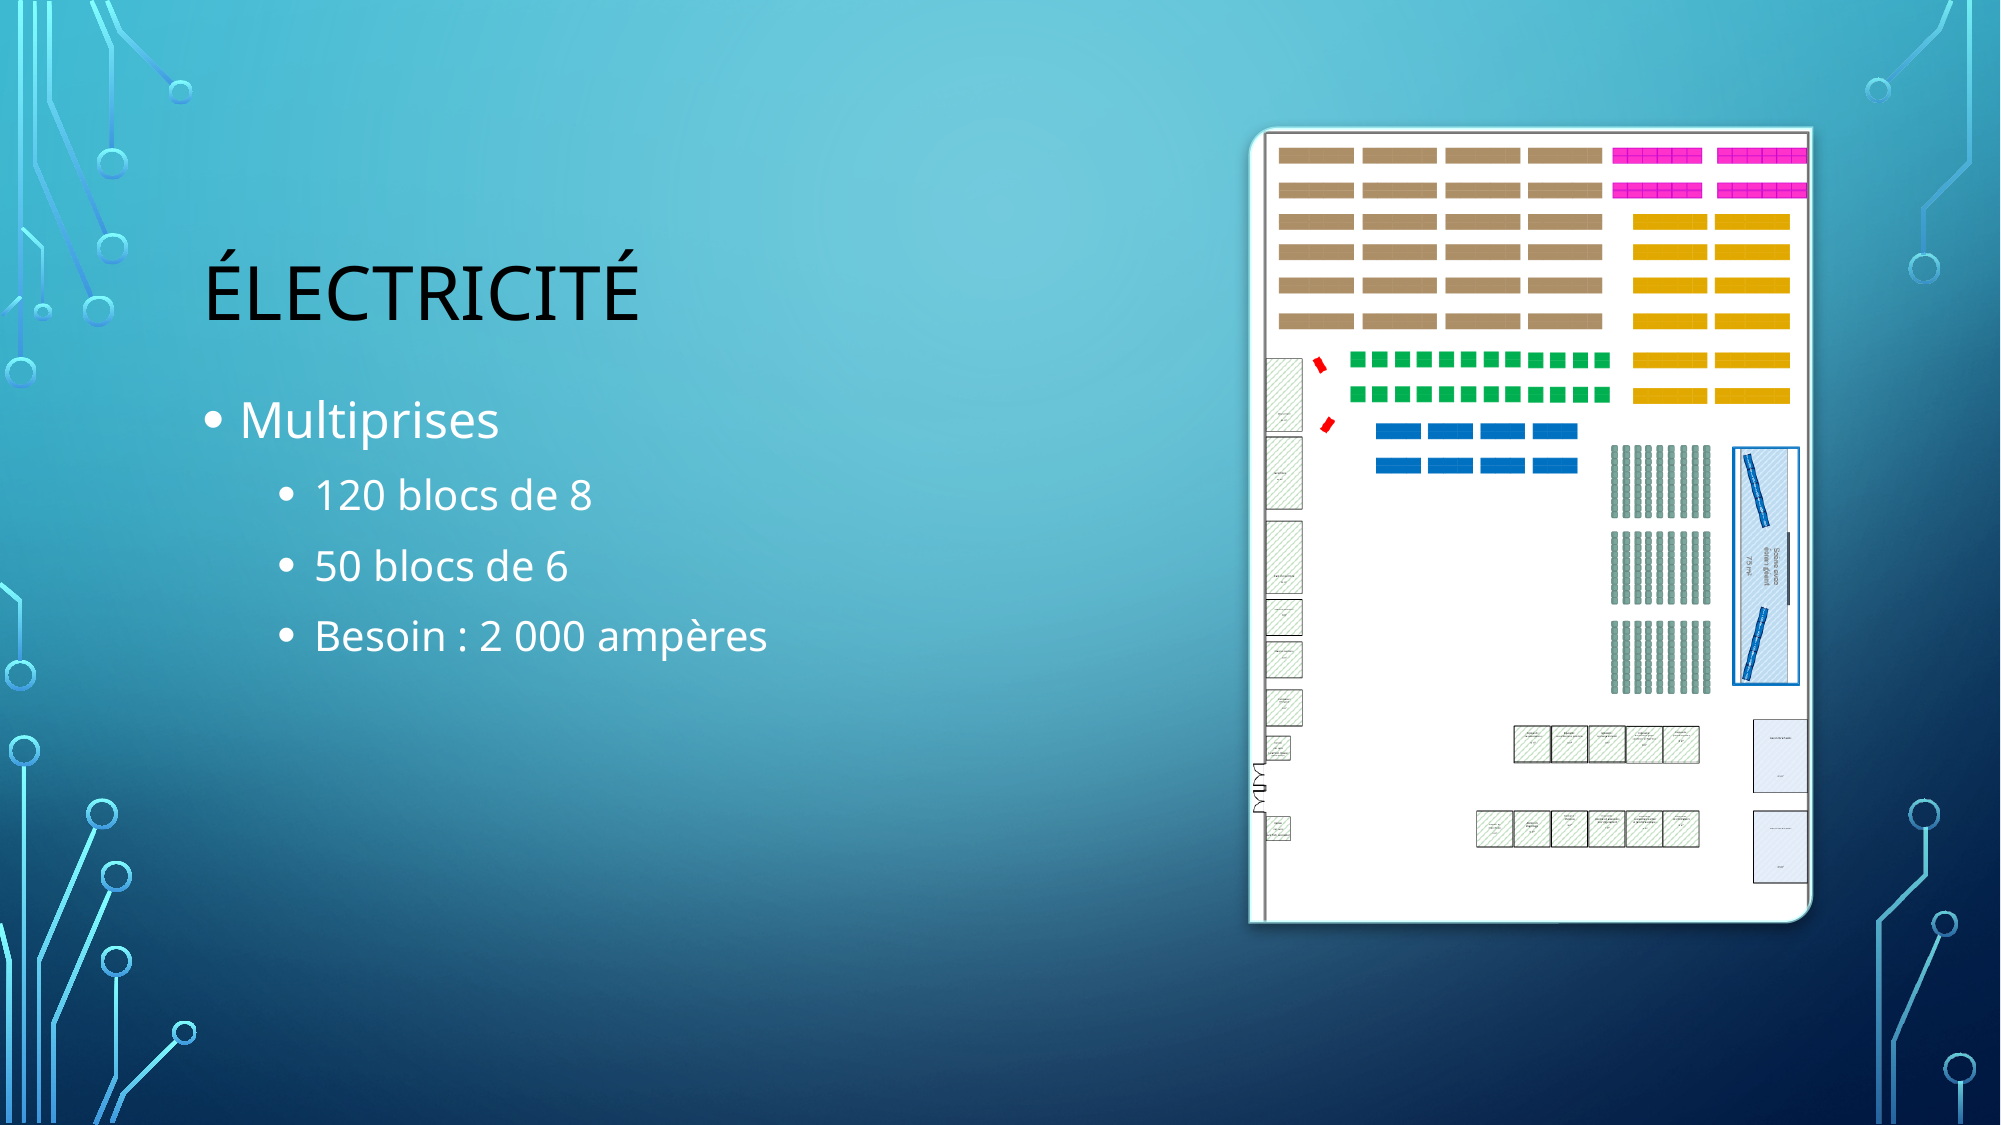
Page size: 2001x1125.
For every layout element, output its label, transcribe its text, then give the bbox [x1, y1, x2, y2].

title électricité [187, 101, 1155, 344]
picture [1249, 127, 1813, 923]
list Multiprises 120 blocs de 8 50 blocs de 6 Besoin : 2 000 ampères [187, 369, 1155, 950]
